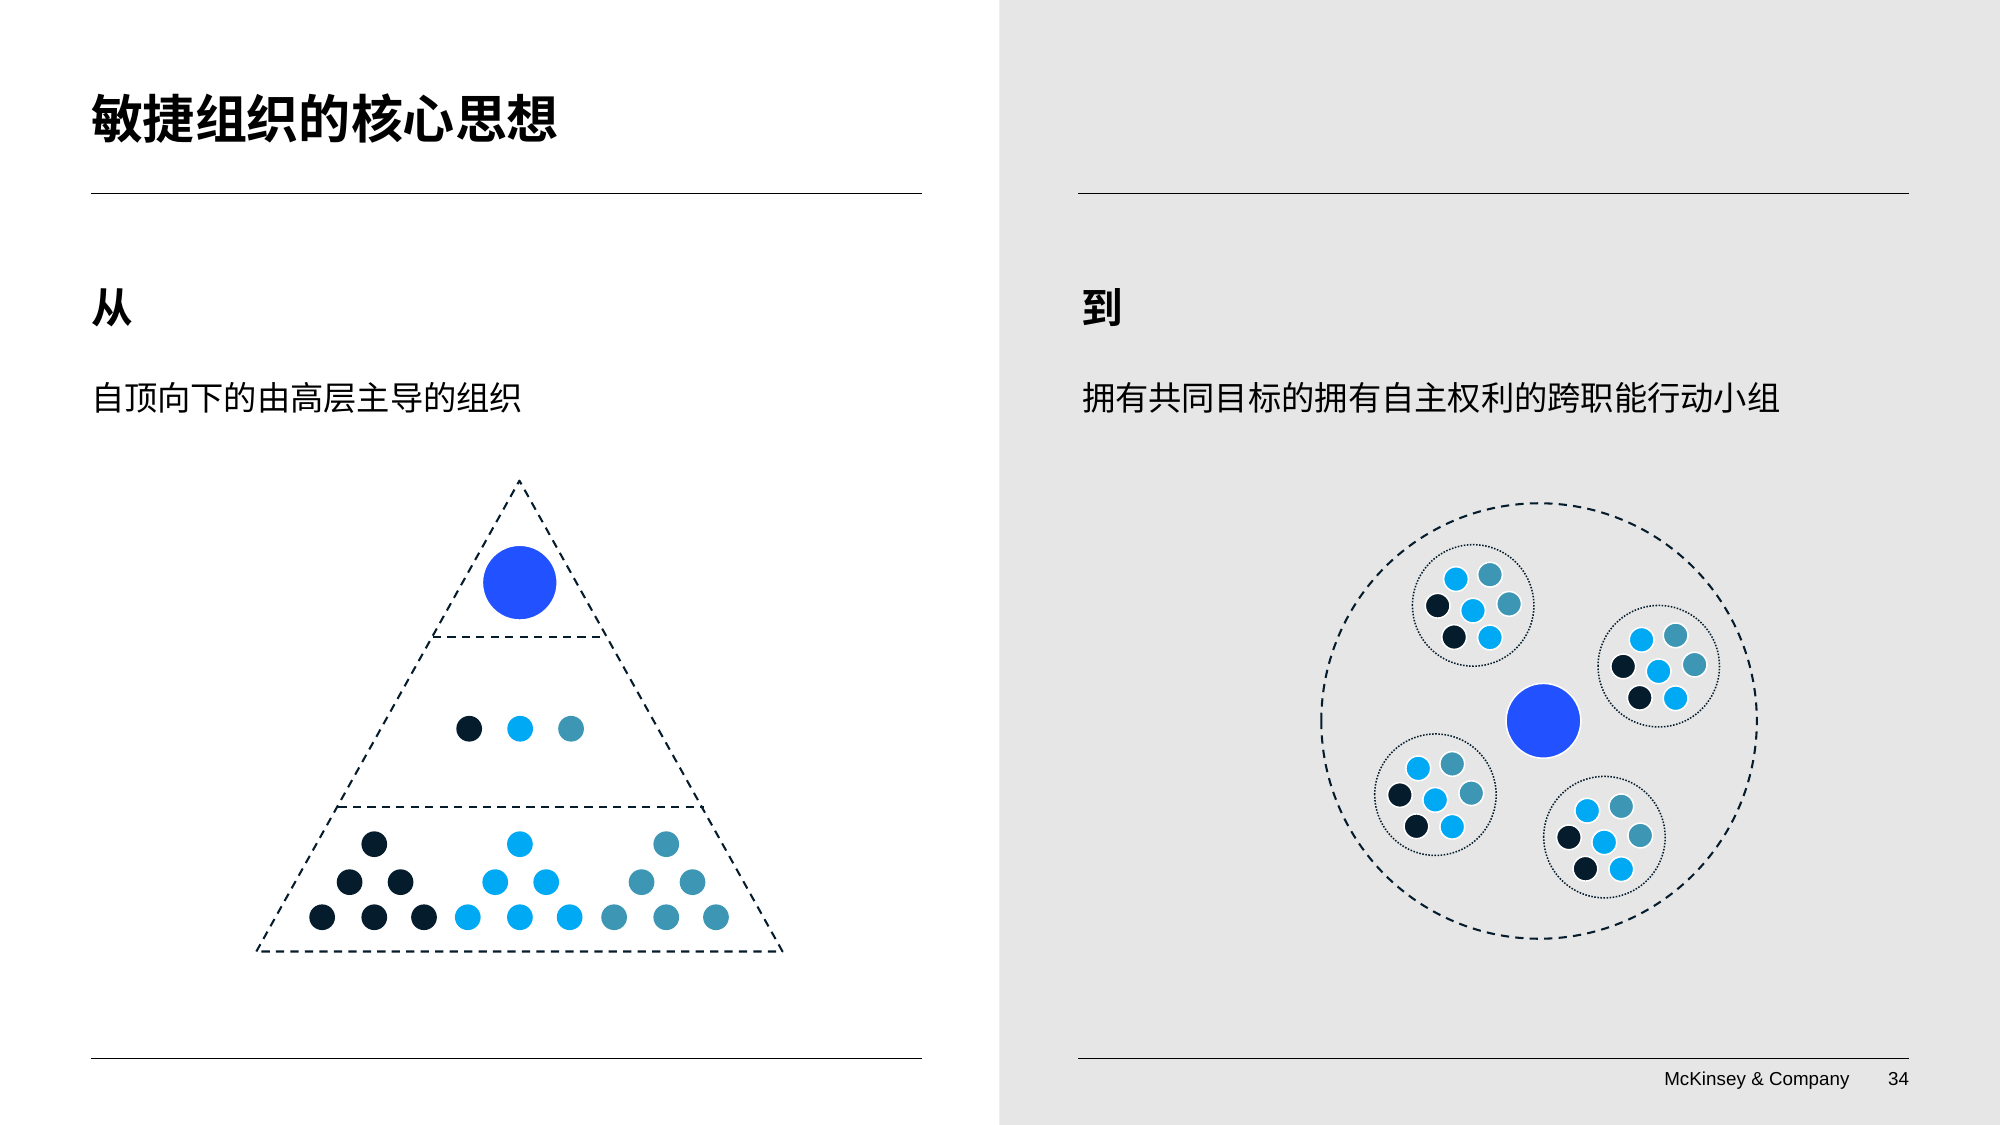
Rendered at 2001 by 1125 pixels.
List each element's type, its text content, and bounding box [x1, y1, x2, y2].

text_box [455, 714, 483, 743]
text_box [481, 544, 559, 621]
text_box [652, 903, 681, 931]
text_box [506, 830, 534, 858]
text_box [600, 903, 628, 931]
text_box [532, 868, 560, 896]
text_box [481, 868, 509, 896]
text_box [1374, 733, 1497, 856]
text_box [1543, 776, 1666, 899]
text_box [1320, 502, 1758, 940]
text_box 拥有共同目标的拥有自主权利的跨职能行动小组 [1082, 376, 1909, 417]
text_box [335, 868, 364, 896]
text_box 到 [1081, 282, 1686, 333]
text_box 从 [90, 282, 695, 333]
text_box [555, 903, 584, 931]
text_box [308, 903, 336, 931]
text_box [360, 830, 389, 858]
text_box [386, 868, 415, 896]
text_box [1597, 605, 1720, 728]
text_box [360, 903, 389, 931]
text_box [1412, 544, 1535, 667]
text_box [702, 903, 730, 931]
text_box [255, 479, 783, 953]
text_box [627, 868, 656, 896]
text_box [1505, 682, 1582, 760]
text_box [506, 903, 534, 931]
title 敏捷组织的核心思想 [91, 0, 922, 150]
text_box 自顶向下的由高层主导的组织 [91, 376, 842, 417]
text_box [506, 714, 534, 743]
text_box [410, 903, 438, 931]
text_box [652, 830, 681, 858]
text_box [557, 714, 585, 743]
text_box [454, 903, 482, 931]
text_box [678, 868, 707, 896]
